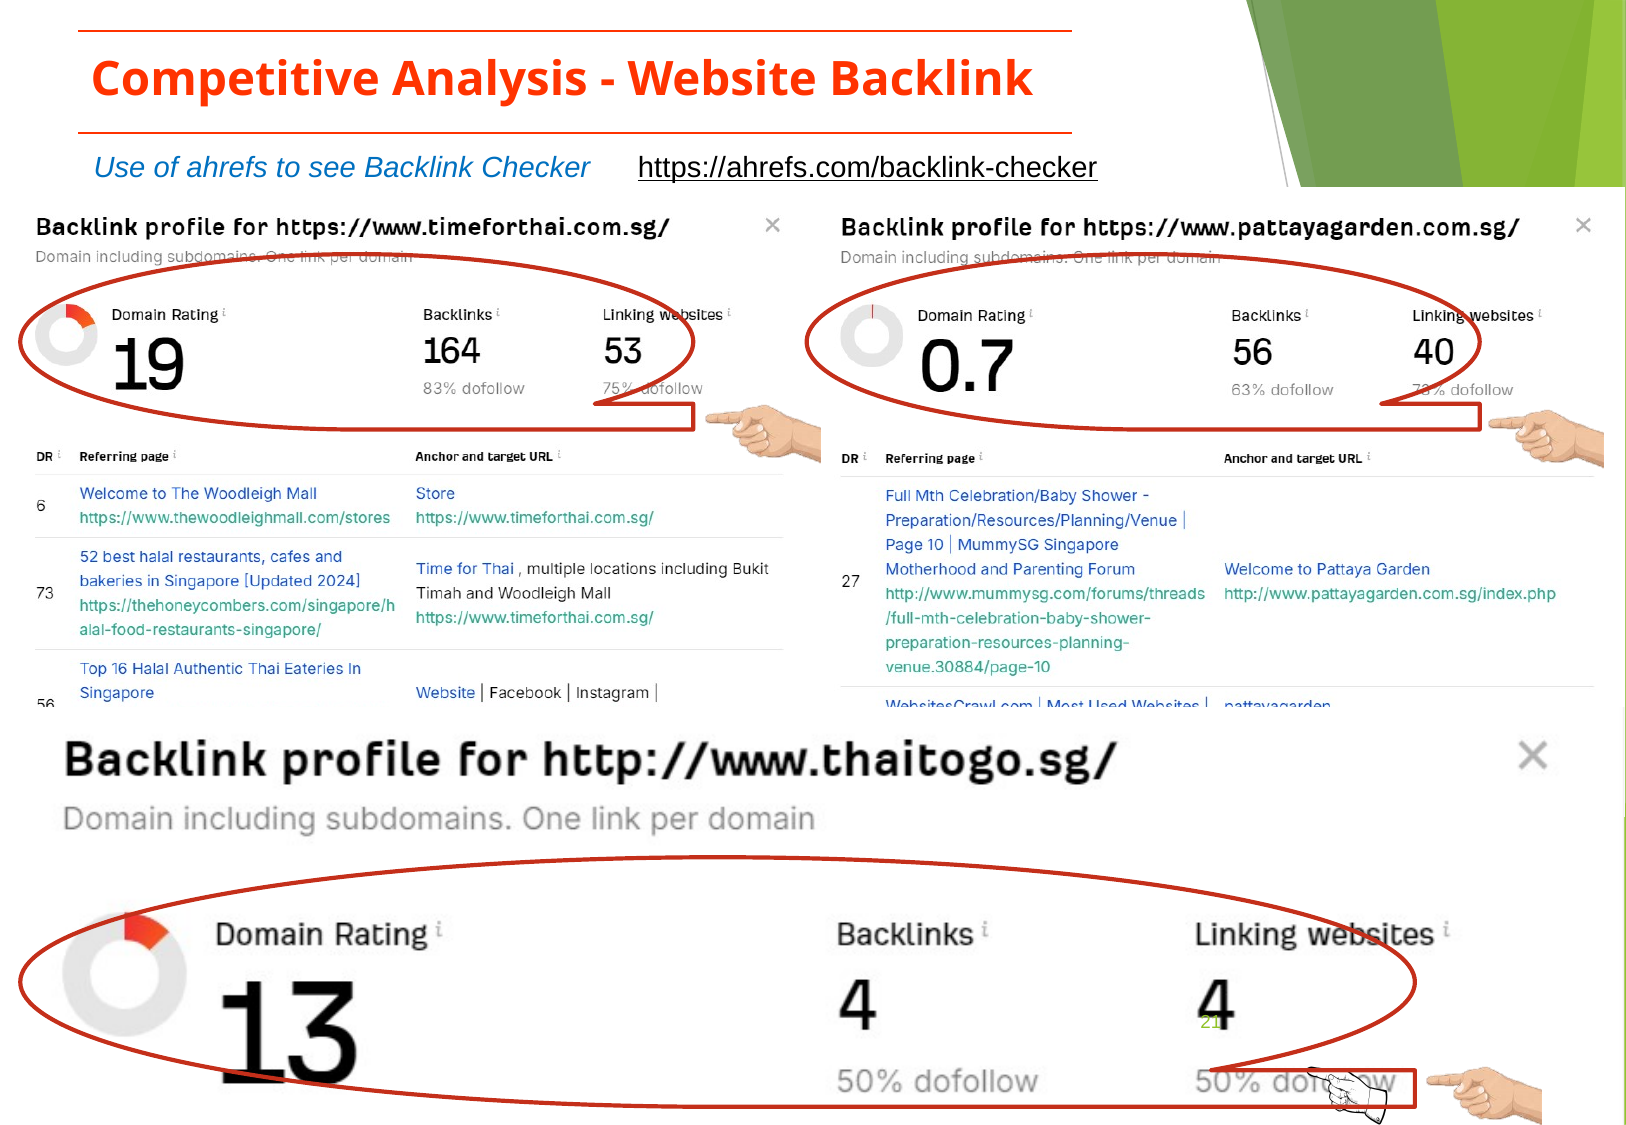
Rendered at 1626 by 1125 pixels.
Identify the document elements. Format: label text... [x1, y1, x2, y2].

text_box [78, 31, 1168, 134]
text_box Use of ahrefs to see Backlink Checker [78, 144, 607, 186]
text_box https://ahrefs.com/backlink-checker [622, 143, 1114, 186]
picture [0, 187, 1625, 1125]
